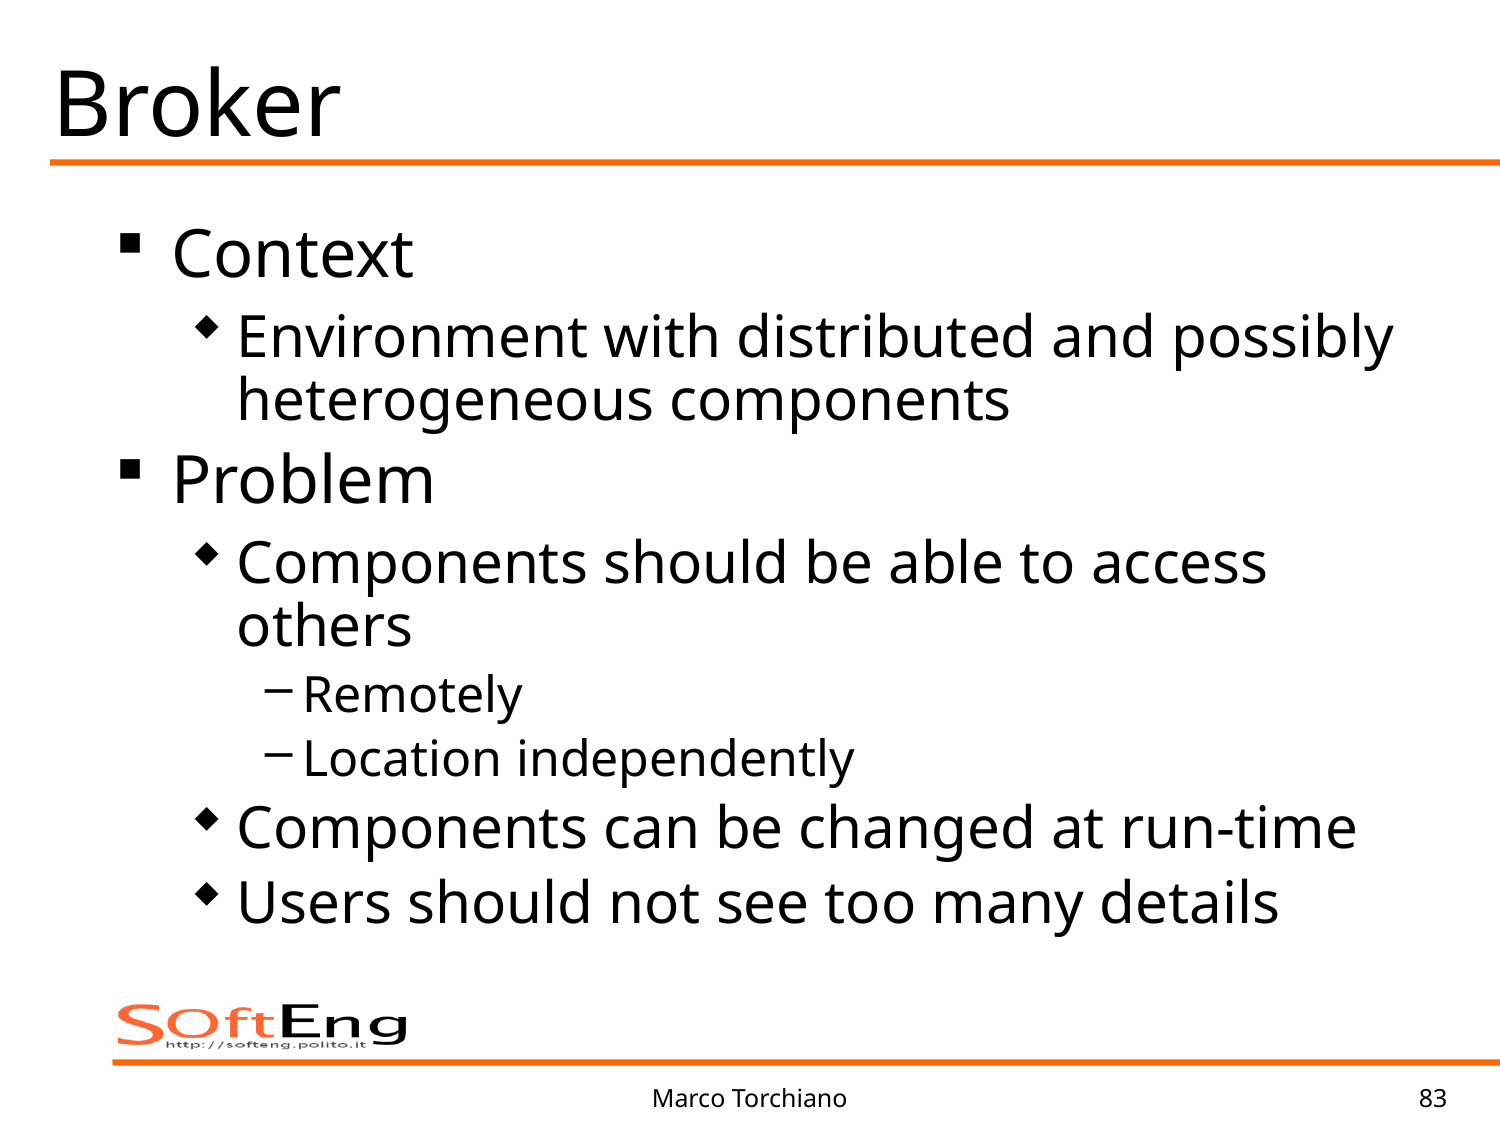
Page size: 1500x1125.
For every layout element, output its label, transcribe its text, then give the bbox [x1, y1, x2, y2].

list Context Environment with distributed and possibly heterogeneous components Problem Components should be able to access others Remotely Location independently Components can be changed at run-time Users should not see too many details [99, 212, 1450, 944]
slide_number 83 [1237, 1074, 1463, 1125]
footer Marco Torchiano [512, 1074, 988, 1100]
title Broker [37, 0, 1450, 202]
picture [112, 993, 413, 1056]
